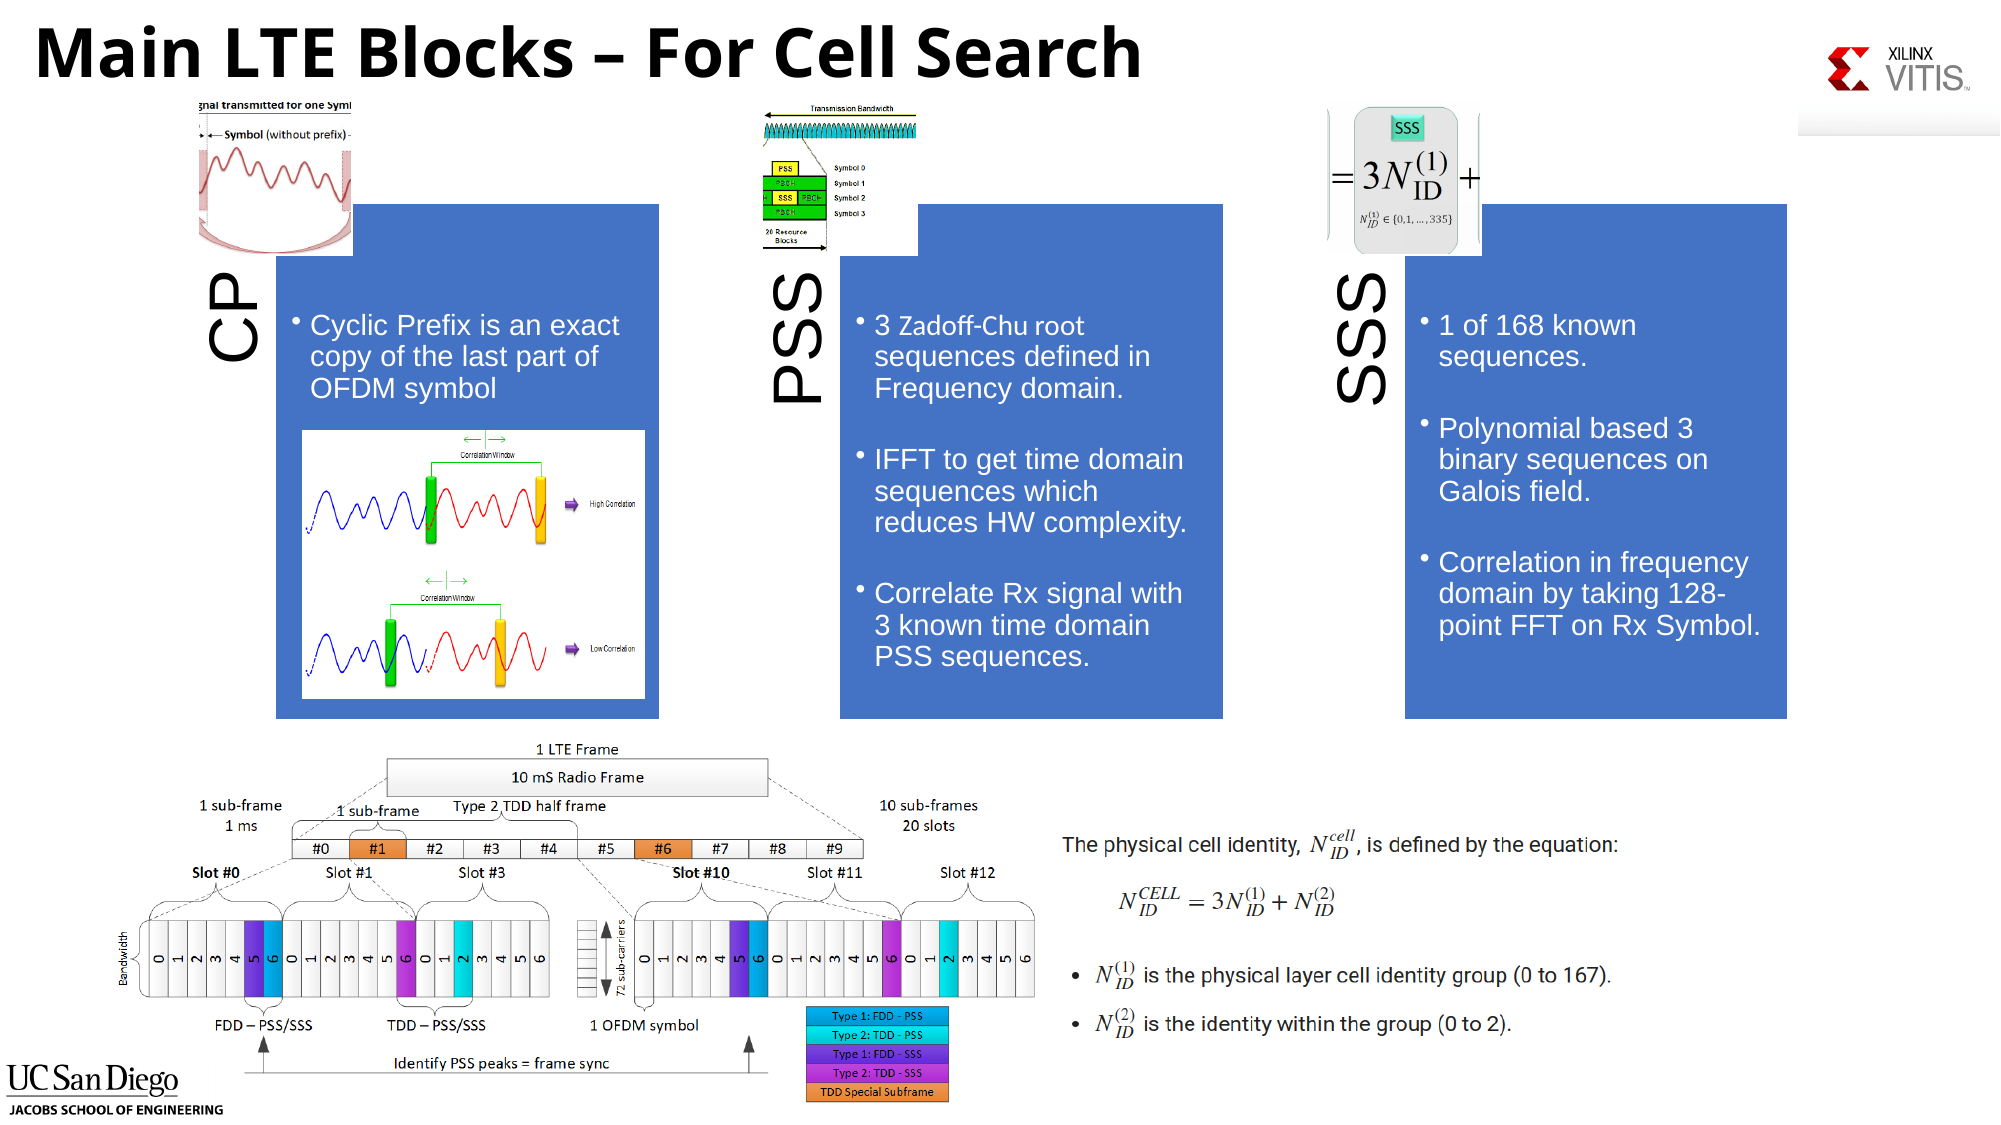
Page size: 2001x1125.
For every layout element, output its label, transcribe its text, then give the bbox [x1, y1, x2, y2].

picture [301, 429, 645, 699]
picture [1797, 1, 2000, 137]
picture [6, 731, 1628, 1115]
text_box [187, 78, 1799, 742]
text_box Main LTE Blocks – For Cell Search [19, 10, 1209, 101]
